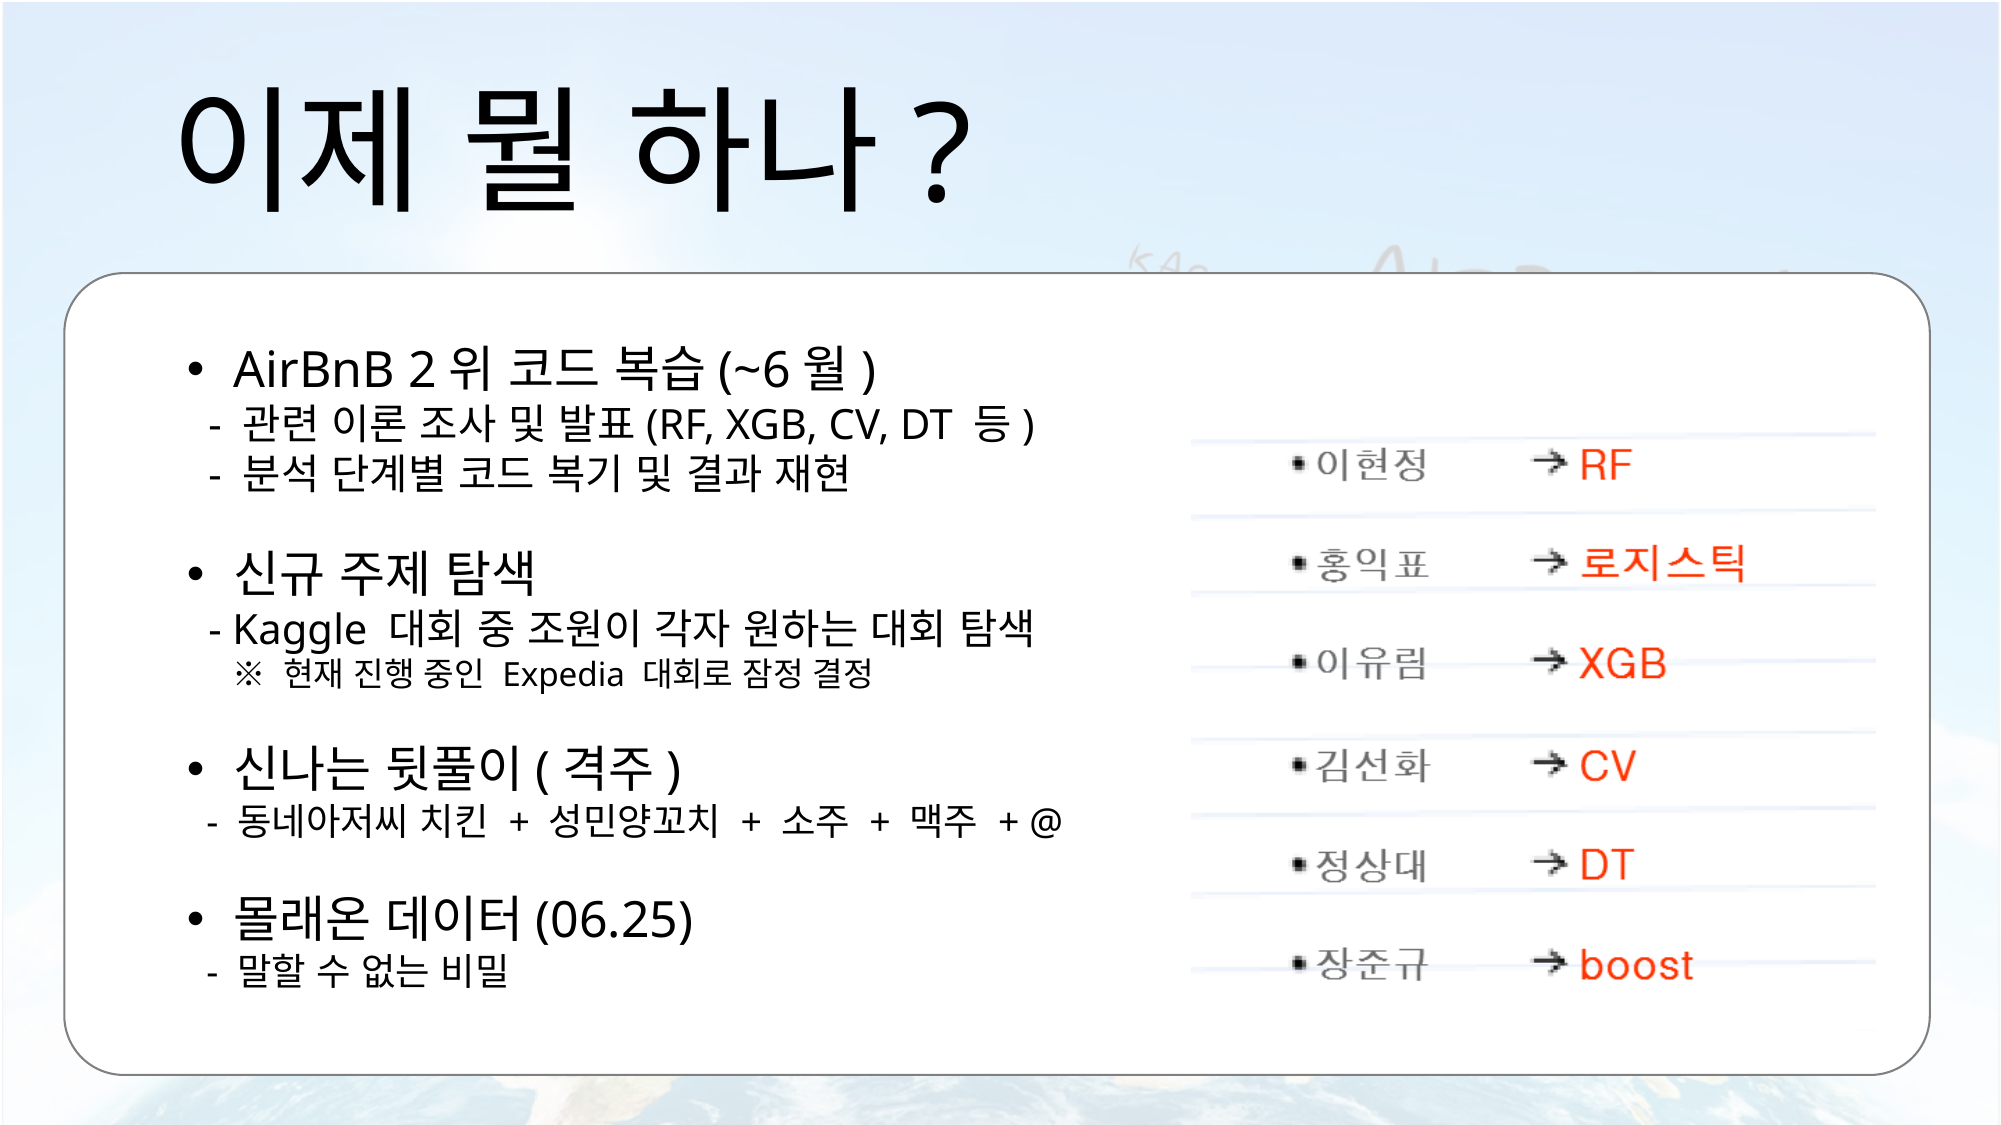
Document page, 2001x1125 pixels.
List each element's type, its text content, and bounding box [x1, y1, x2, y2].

text_box 이제 뭘 하나? [155, 56, 988, 237]
text_box AirBnB 2위 코드 복습(~6월) - 관련 이론 조사 및 발표(RF, XGB, CV, DT 등) - 분석 단계별 코드 복기 및 결과 재현 신규 주제 탐색 - Kaggle 대회 중 조원이 각자 원하는 대회 탐색 ※ 현재 진행 중인 Expedia 대회로 잠정 결정 신나는 뒷풀이(격주) - 동네아저씨 치킨 + 성민양꼬치 + 소주 + 맥주 + @ 몰래온 데이터(06.25) - 말할 수 없는 비밀 [172, 330, 1079, 1001]
picture [1191, 391, 1876, 1031]
text_box [63, 272, 1931, 1076]
